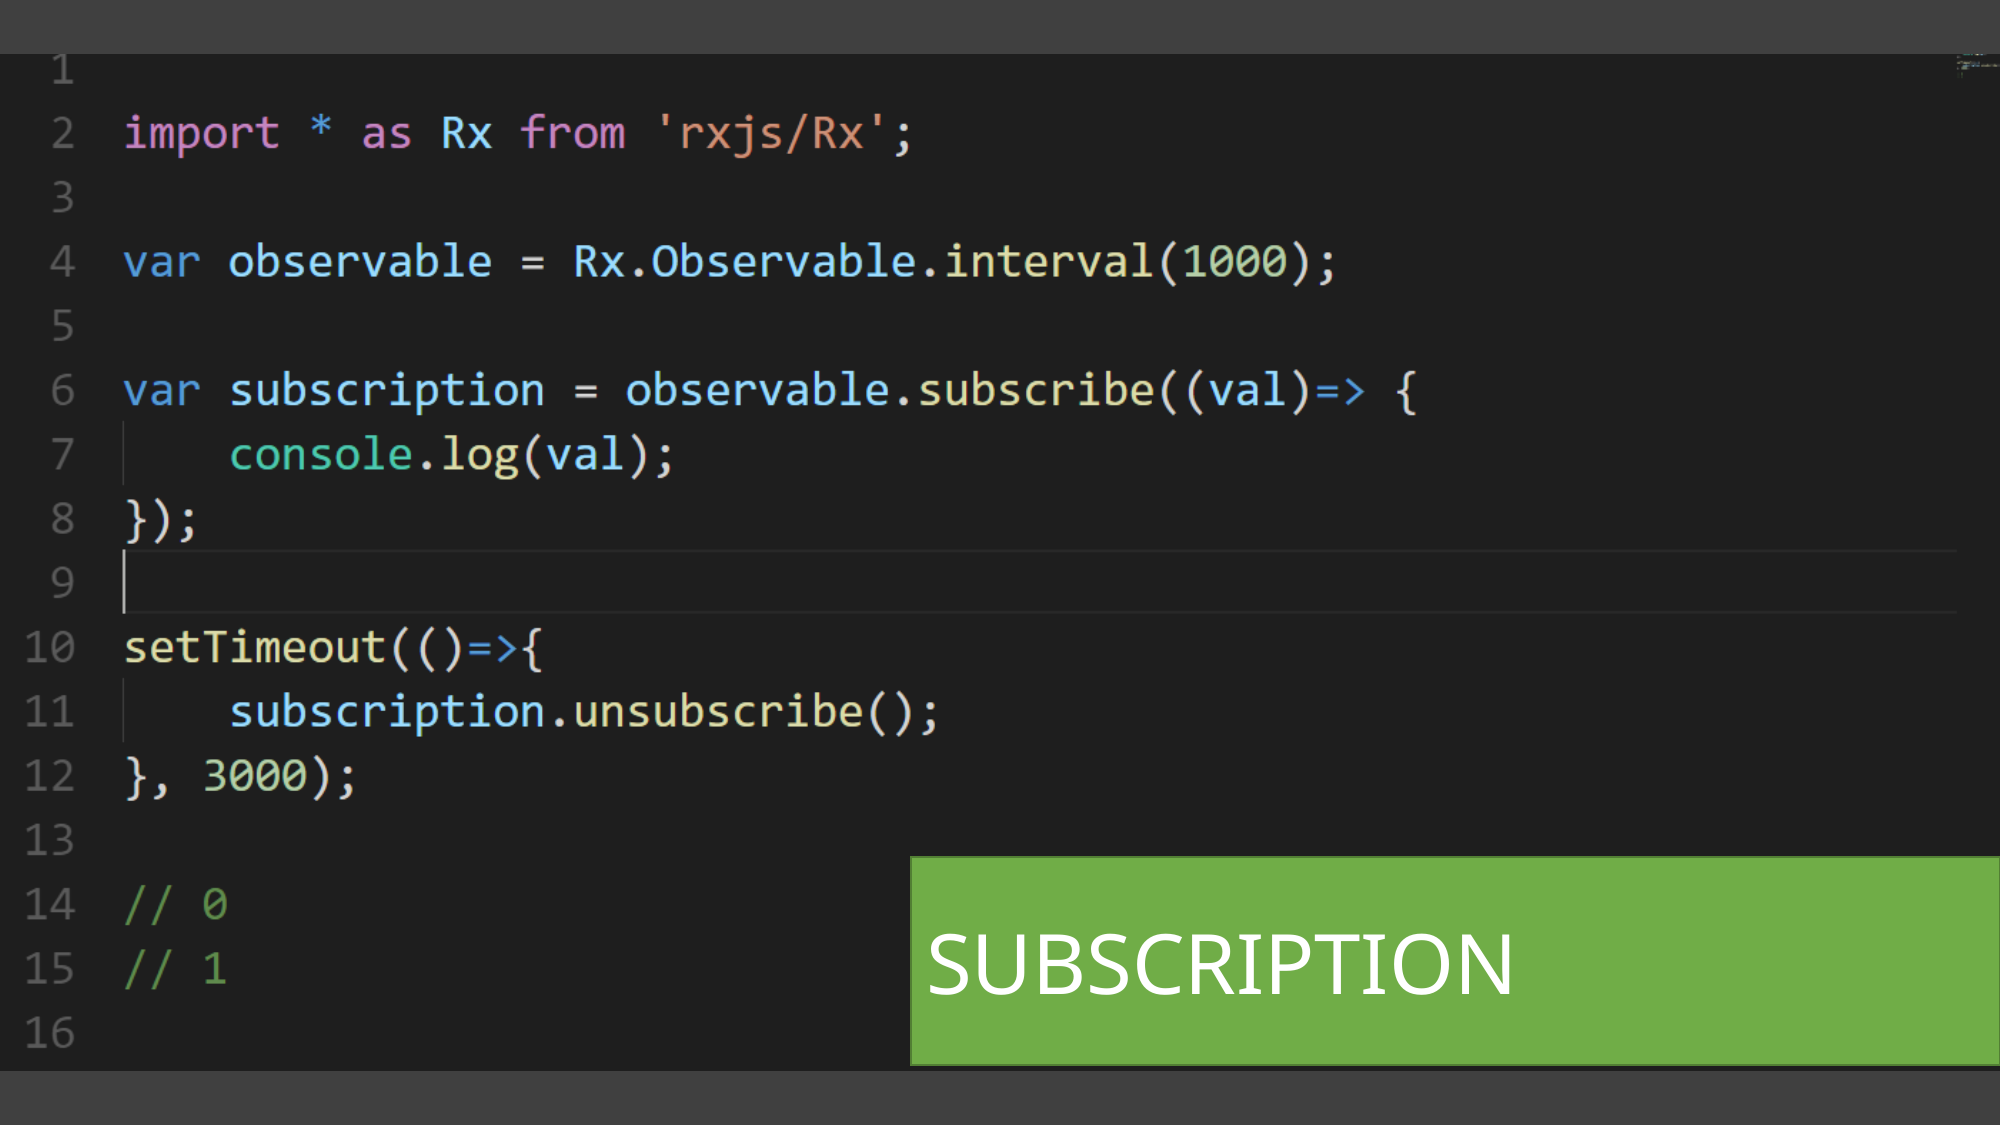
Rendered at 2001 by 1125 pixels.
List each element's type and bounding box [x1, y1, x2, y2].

picture [0, 54, 2000, 1071]
text_box [0, 1071, 2000, 1125]
text_box [0, 0, 2000, 54]
